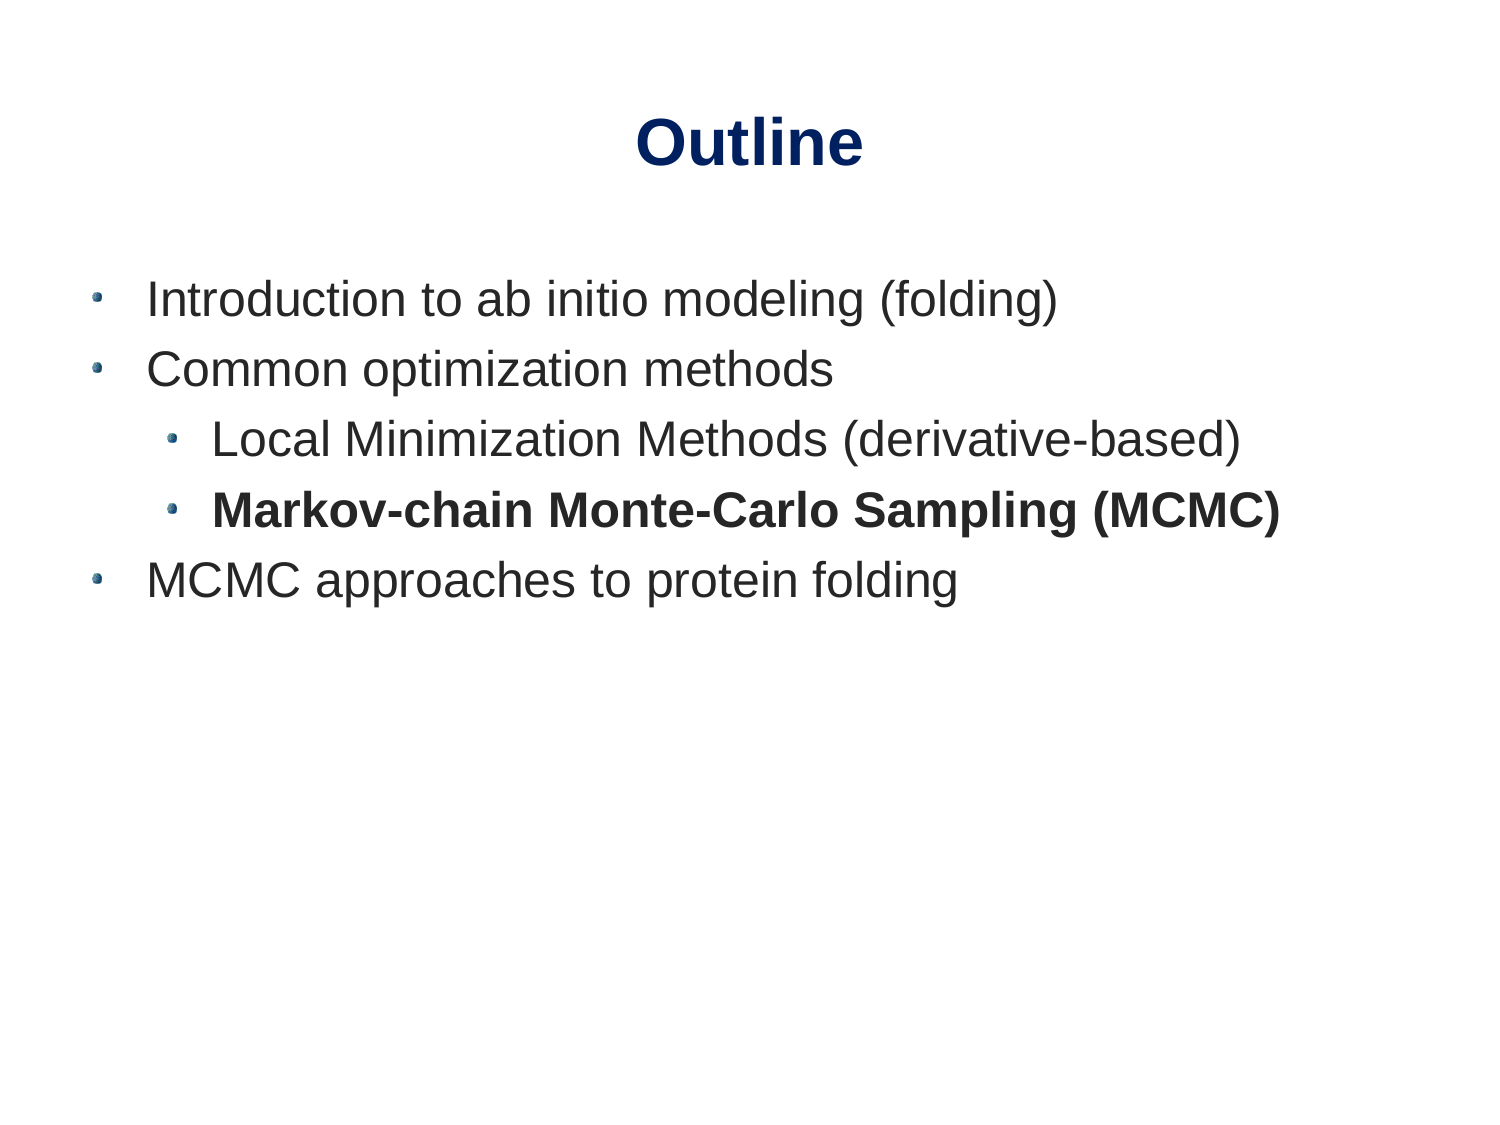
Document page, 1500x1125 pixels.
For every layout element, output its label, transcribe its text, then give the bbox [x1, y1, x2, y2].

picture [165, 431, 177, 443]
picture [90, 360, 102, 373]
list Introduction to ab initio modeling (folding) Common optimization methods Local Minimization Methods (derivative-based) Markov-chain Monte-Carlo Sampling (MCMC) MCMC approaches to protein folding [74, 257, 1426, 1001]
picture [90, 290, 102, 302]
picture [90, 571, 102, 584]
title Outline [74, 27, 1426, 251]
picture [165, 501, 177, 514]
